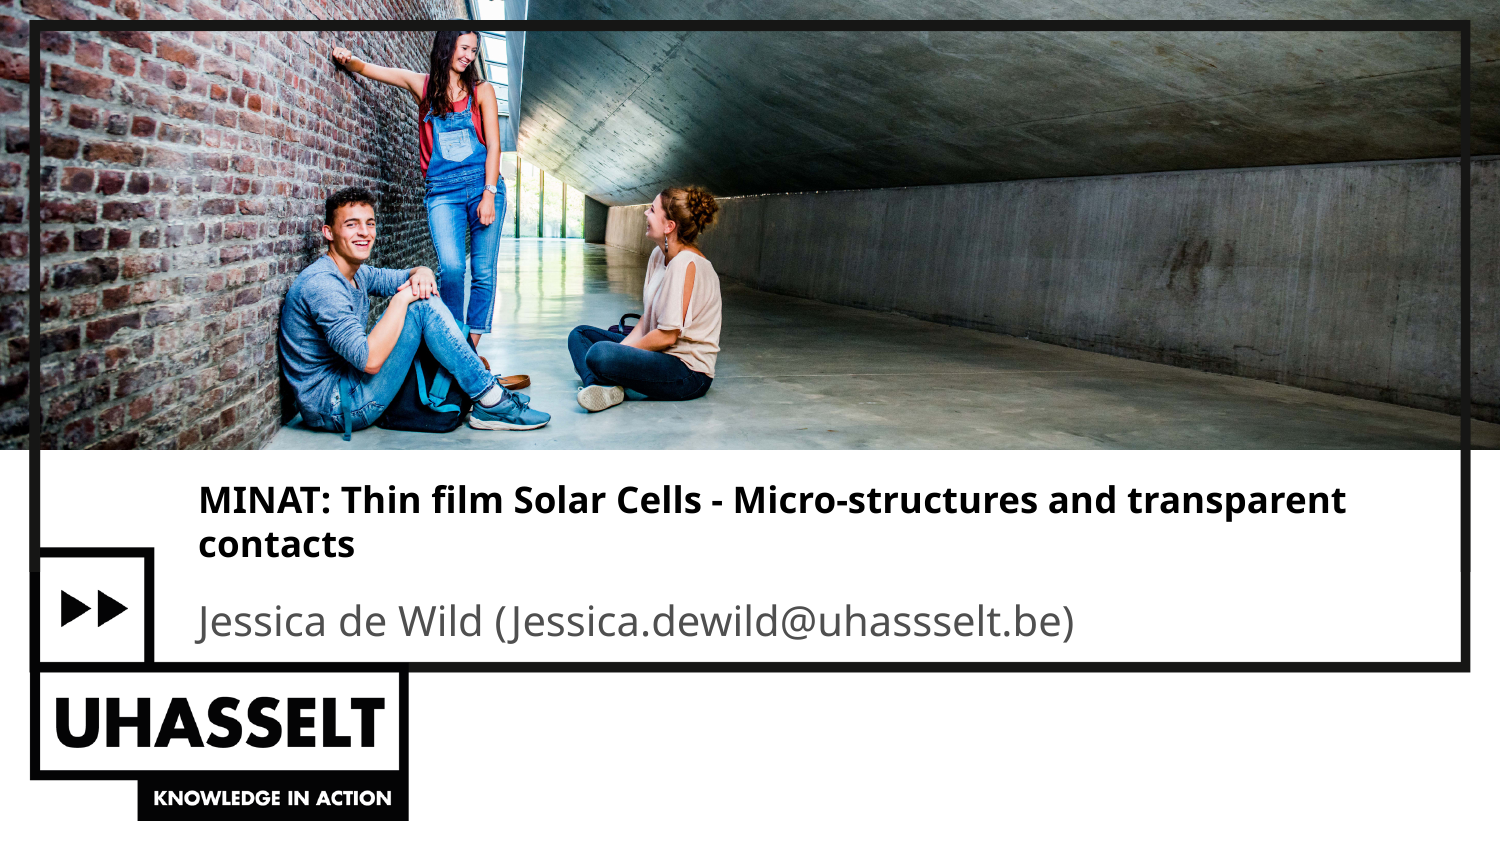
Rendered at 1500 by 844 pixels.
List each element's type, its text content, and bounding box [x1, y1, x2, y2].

picture [0, 0, 1500, 821]
subtitle Jessica de Wild (Jessica.dewild@uhassselt.be) [183, 587, 1436, 658]
title MINAT: Thin film Solar Cells - Micro-structures and transparent contacts [183, 469, 1436, 573]
